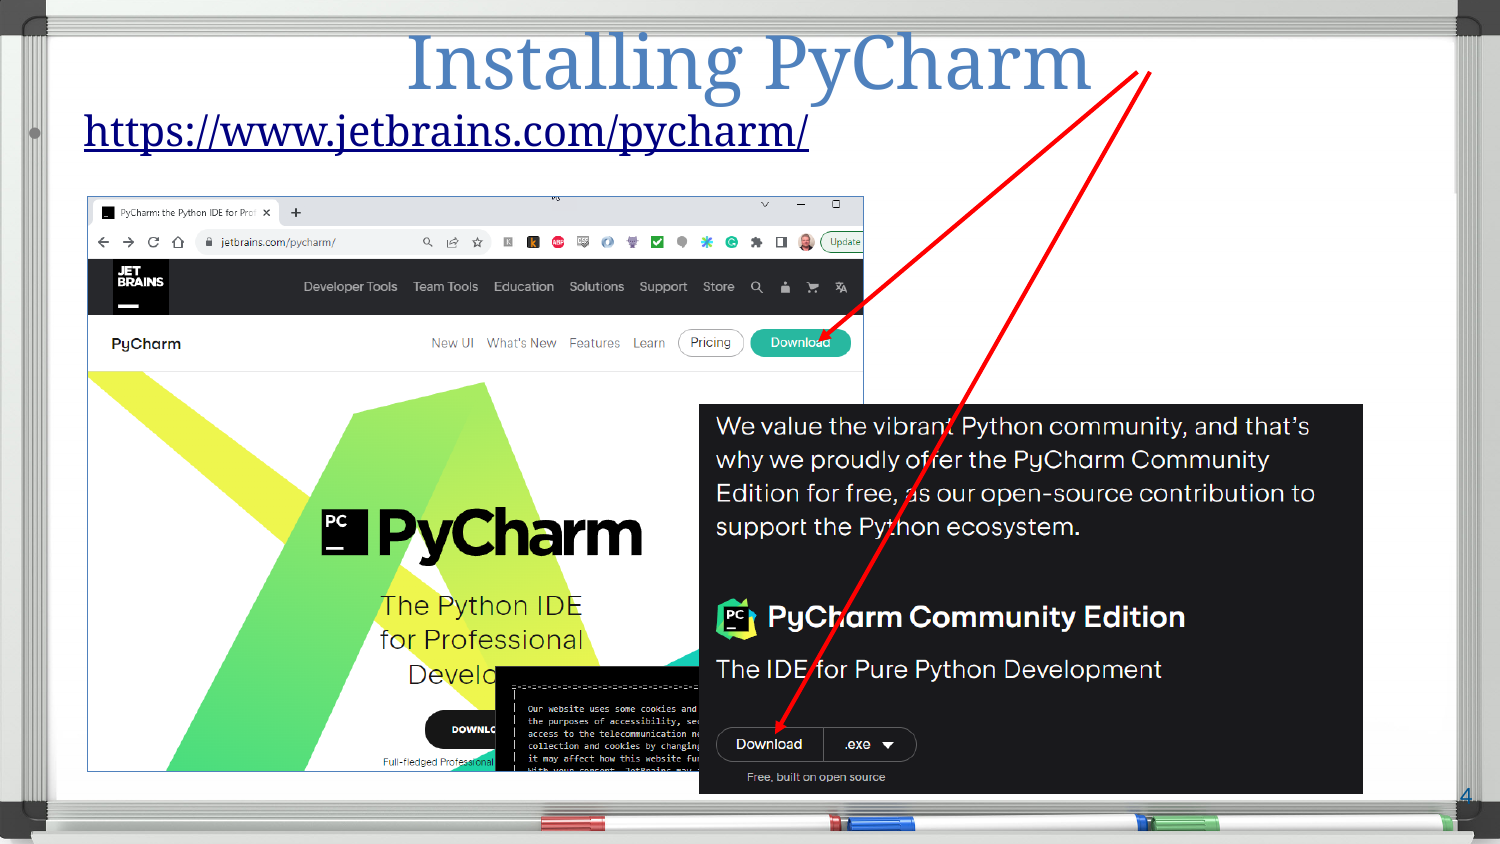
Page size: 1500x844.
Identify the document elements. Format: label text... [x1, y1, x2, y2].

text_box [774, 71, 1151, 735]
list https://www.jetbrains.com/pycharm/ [12, 96, 1488, 822]
title Installing PyCharm [12, 9, 1488, 96]
slide_number 4 [1387, 771, 1488, 817]
picture [0, 0, 1500, 844]
